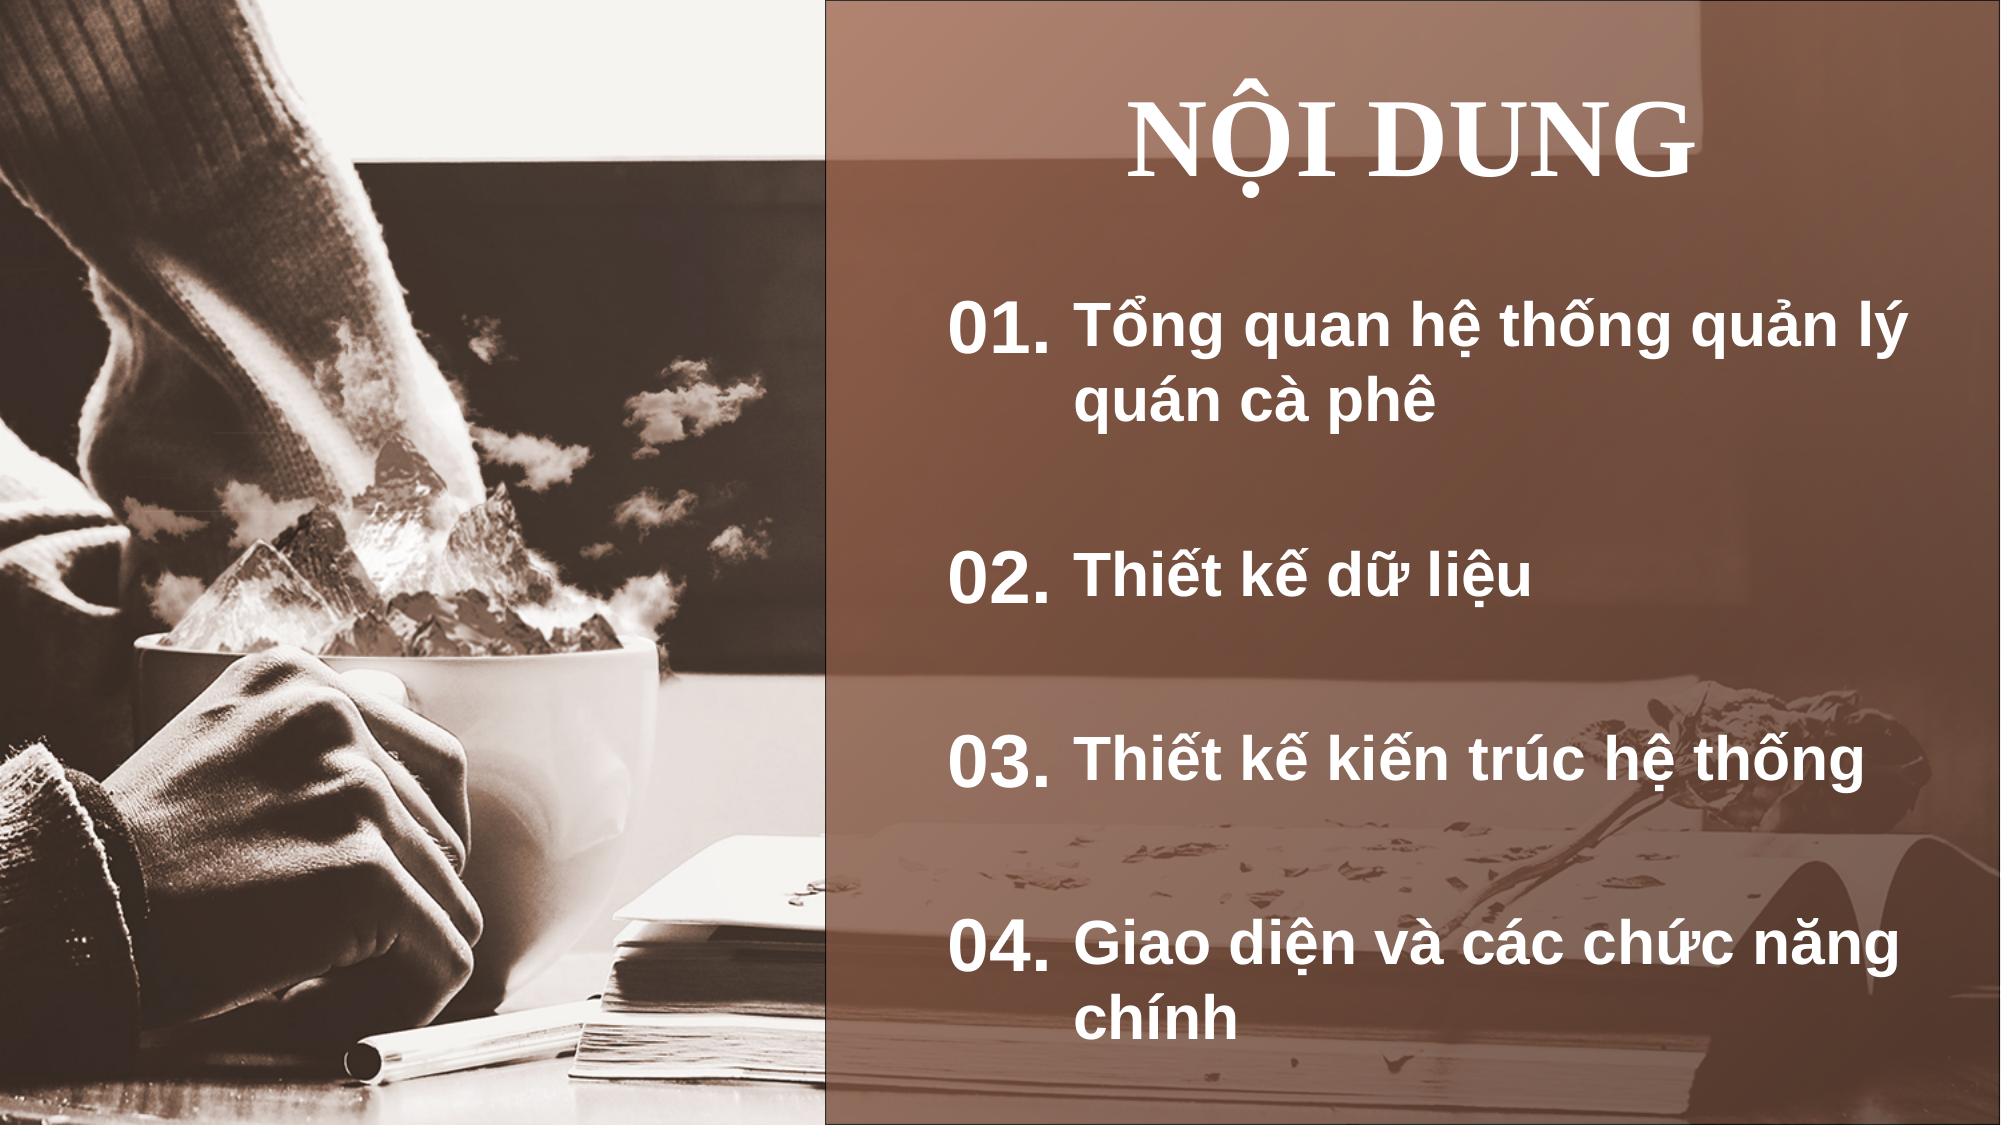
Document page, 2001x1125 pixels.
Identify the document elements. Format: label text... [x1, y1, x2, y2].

text_box [824, 0, 2000, 1125]
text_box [904, 705, 1953, 812]
text_box NỘI DUNG [904, 56, 1921, 207]
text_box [904, 889, 1953, 1061]
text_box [904, 520, 1953, 627]
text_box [904, 270, 1953, 443]
picture [0, 0, 824, 1125]
